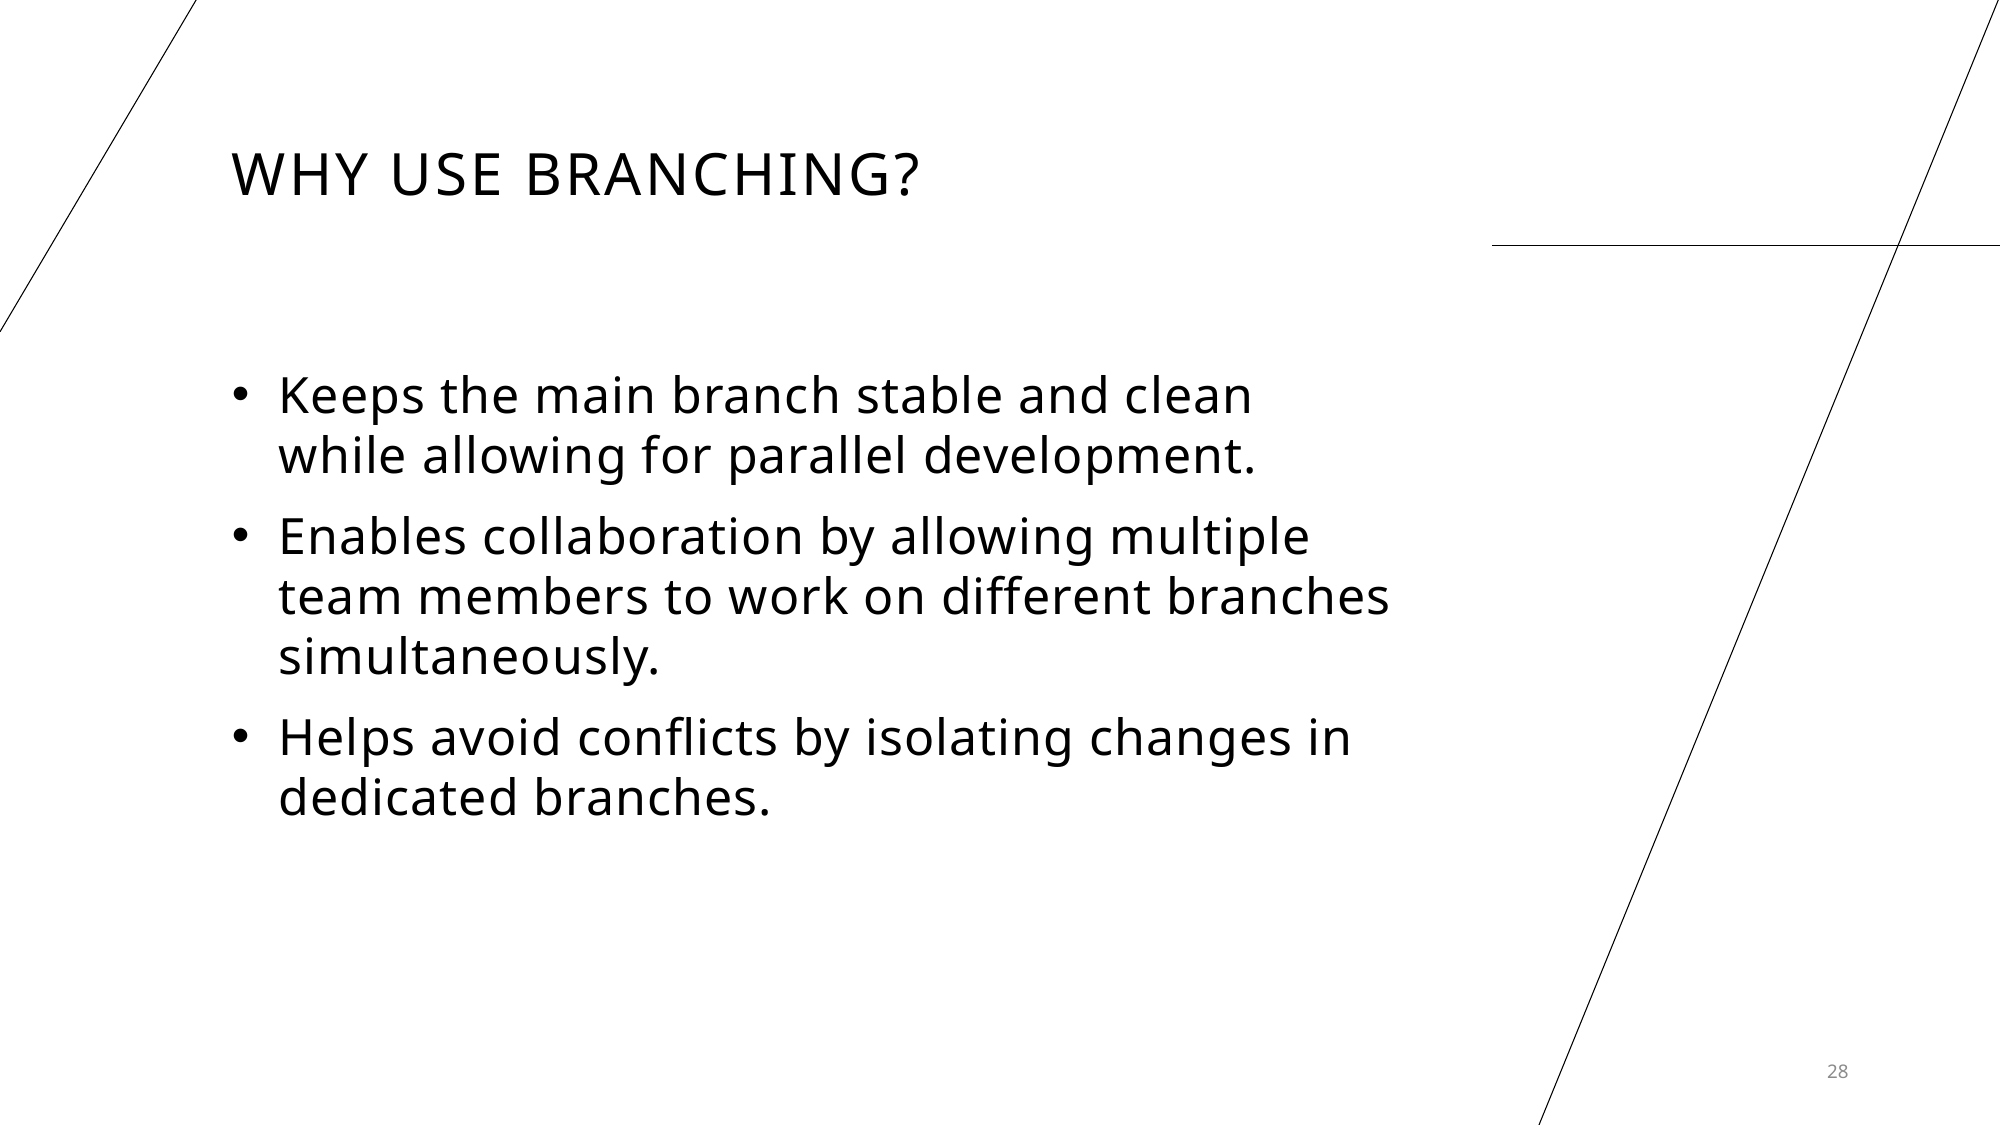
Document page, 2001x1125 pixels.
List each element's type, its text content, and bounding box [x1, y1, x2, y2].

title Why Use Branching? [216, 43, 1413, 216]
list Keeps the main branch stable and clean while allowing for parallel development. Enables collaboration by allowing multiple team members to work on different branches simultaneously. Helps avoid conflicts by isolating changes in dedicated branches. [216, 355, 1413, 1013]
slide_number 28 [1701, 1042, 1864, 1103]
